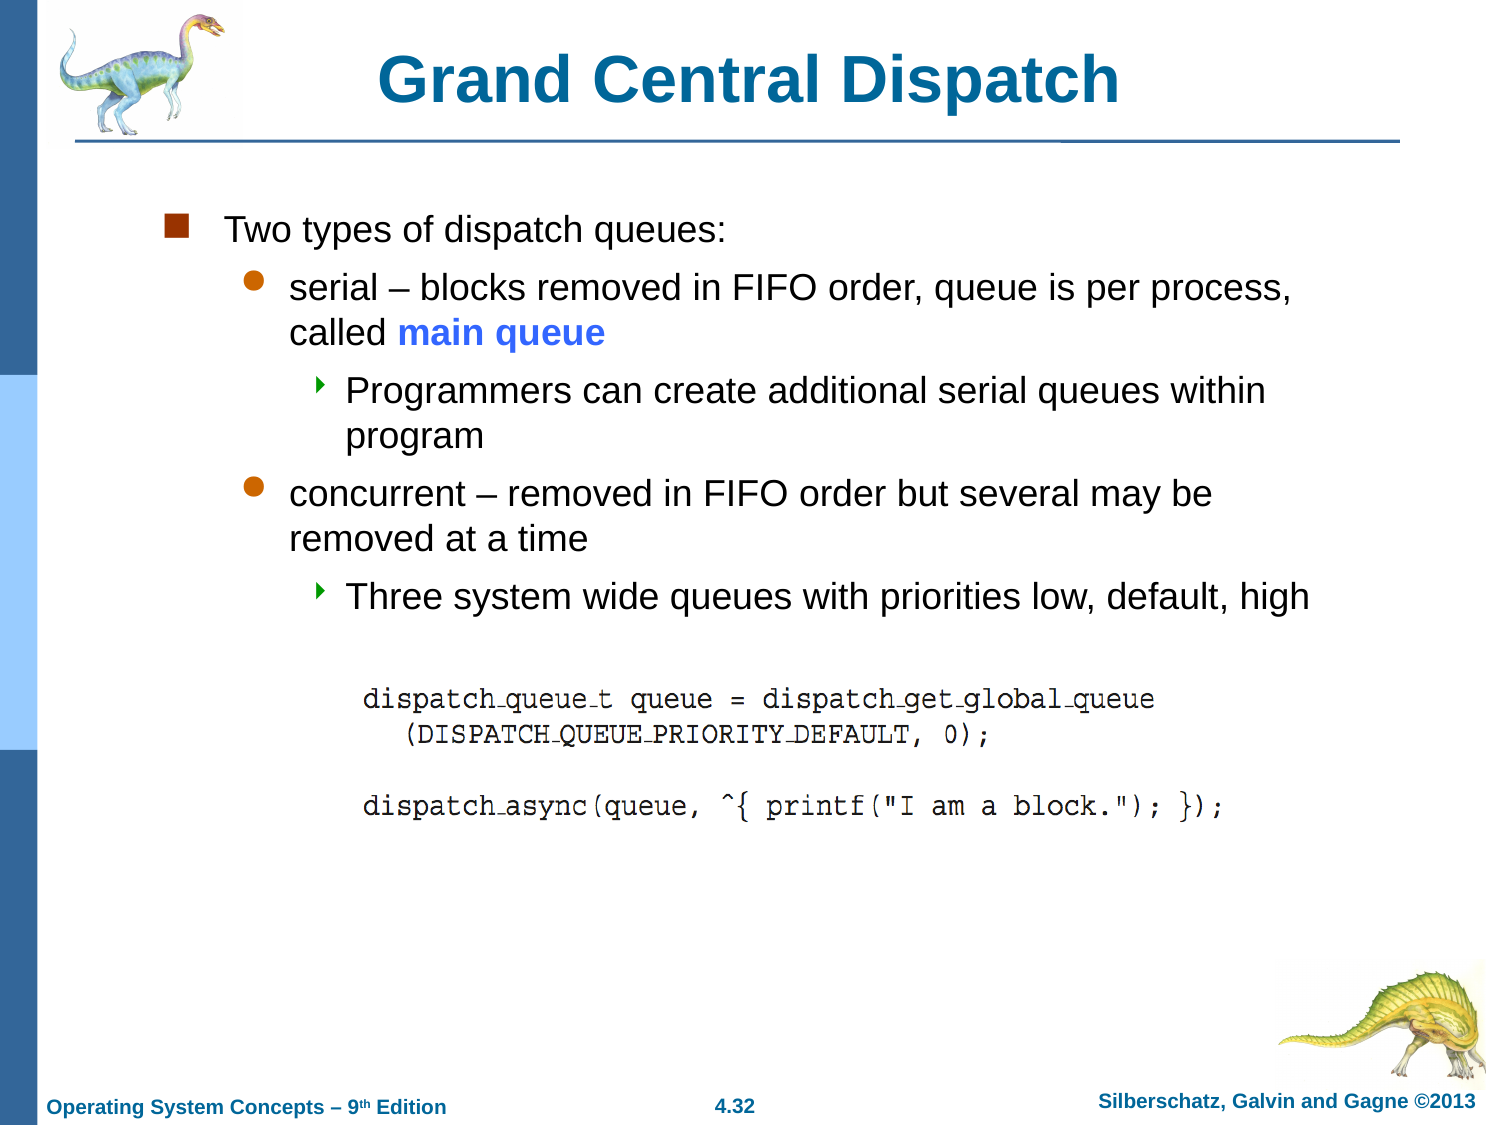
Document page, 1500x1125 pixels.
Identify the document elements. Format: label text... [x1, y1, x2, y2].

title Grand Central Dispatch [74, 28, 1426, 124]
picture [336, 667, 1241, 838]
picture [46, 0, 243, 149]
list Two types of dispatch queues: serial – blocks removed in FIFO order, queue is per process, called main queue Programmers can create additional serial queues within program concurrent – removed in FIFO order but several may be removed at a time Three system wide queues with priorities low, default, high [152, 197, 1342, 933]
picture [1275, 959, 1486, 1090]
